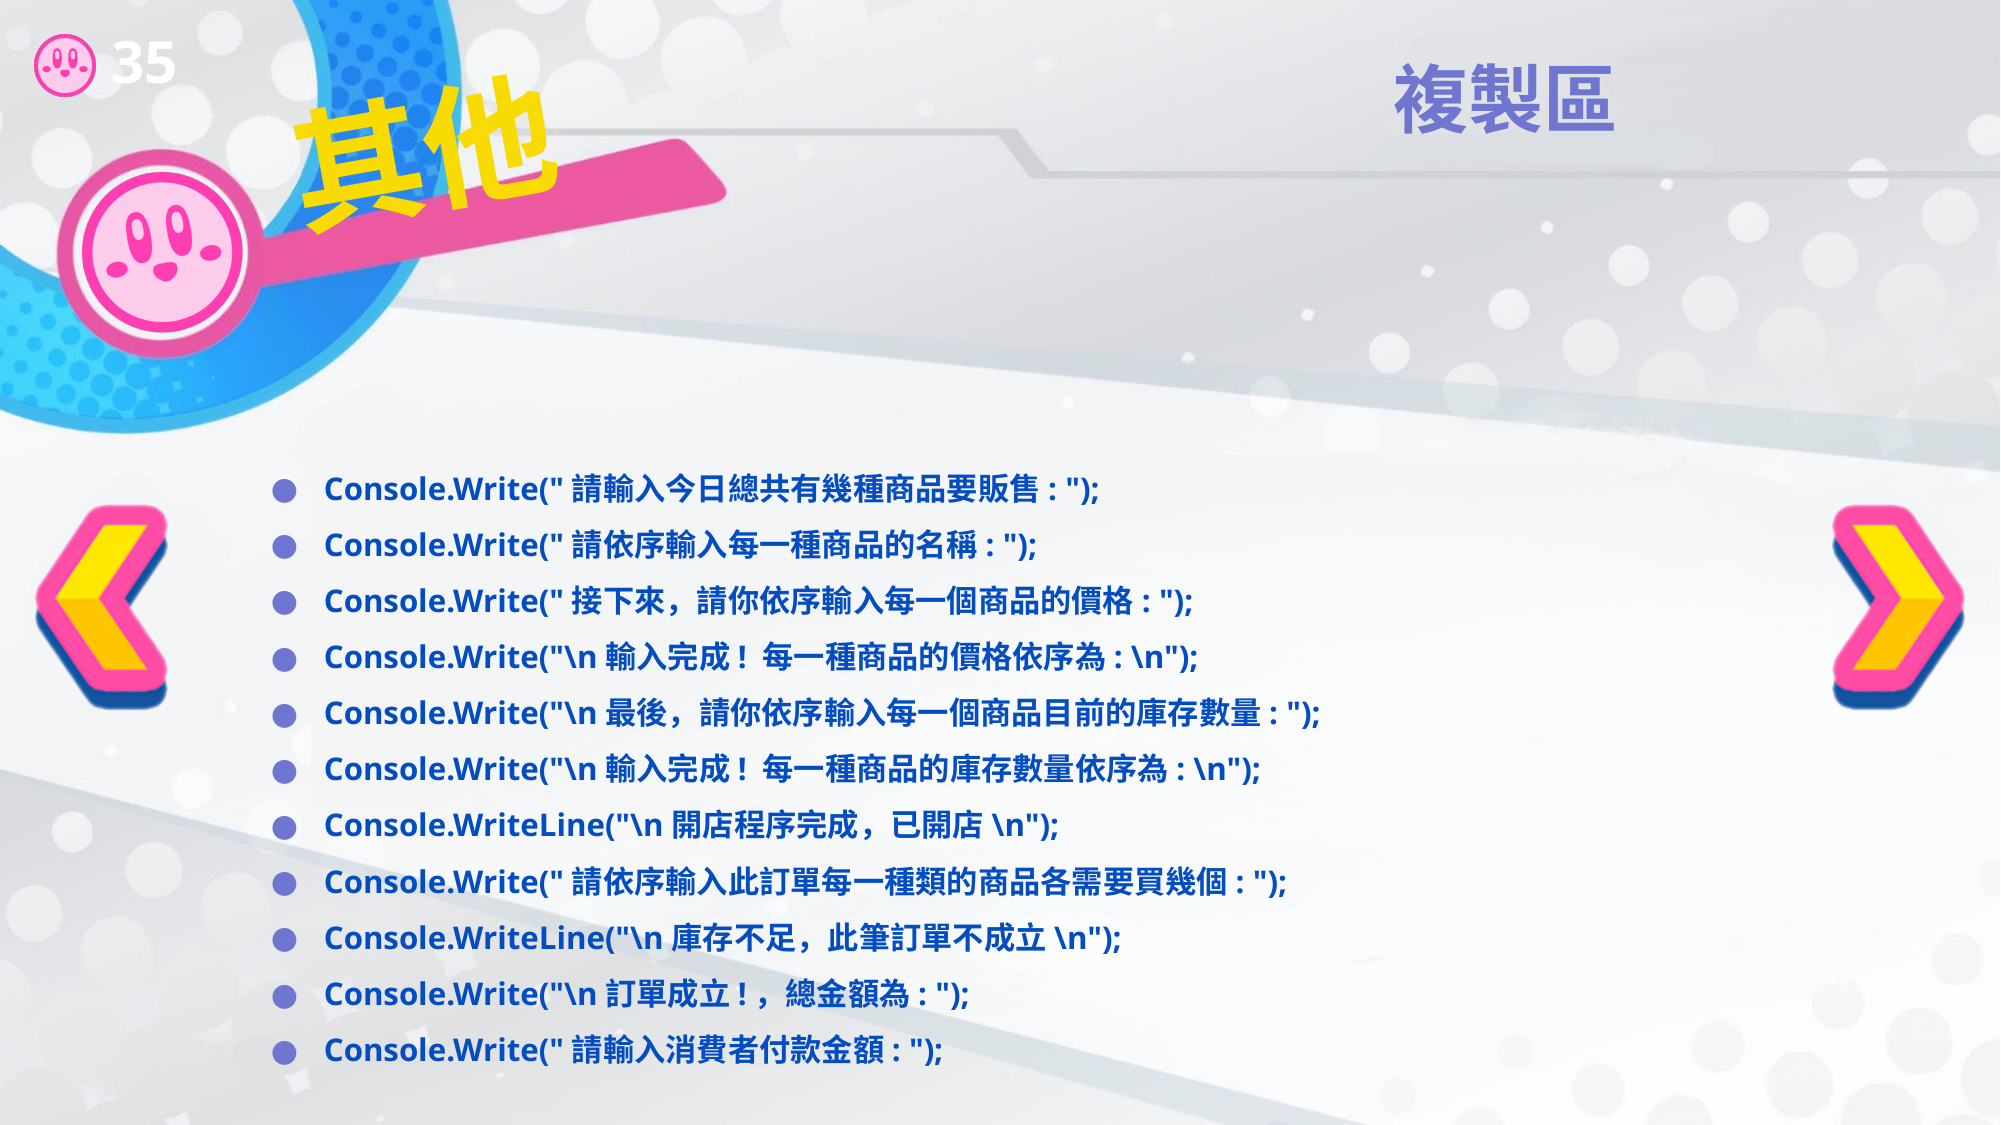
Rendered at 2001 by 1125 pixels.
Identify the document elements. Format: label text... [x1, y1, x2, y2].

picture [0, 0, 2001, 1125]
list 複製區 [1081, 55, 1932, 709]
list Console.Write("請輸入今日總共有幾種商品要販售: "); Console.Write("請依序輸入每一種商品的名稱: "); Console.Write("接下來，請你依序輸入每一個商品的價格: "); Console.Write("\n輸入完成! 每一種商品的價格依序為: \n"); Console.Write("\n最後，請你依序輸入每一個商品目前的庫存數量: "); Console.Write("\n輸入完成! 每一種商品的庫存數量依序為: \n"); Console.WriteLine("\n開店程序完成，已開店\n"); Console.Write("請依序輸入此訂單每一種類的商品各需要買幾個: "); Console.WriteLine("\n庫存不足，此筆訂單不成立\n"); Console.Write("\n訂單成立!，總金額為: "); Console.Write("請輸入消費者付款金額: "); [234, 432, 1753, 1086]
title 其他 [260, 32, 600, 287]
